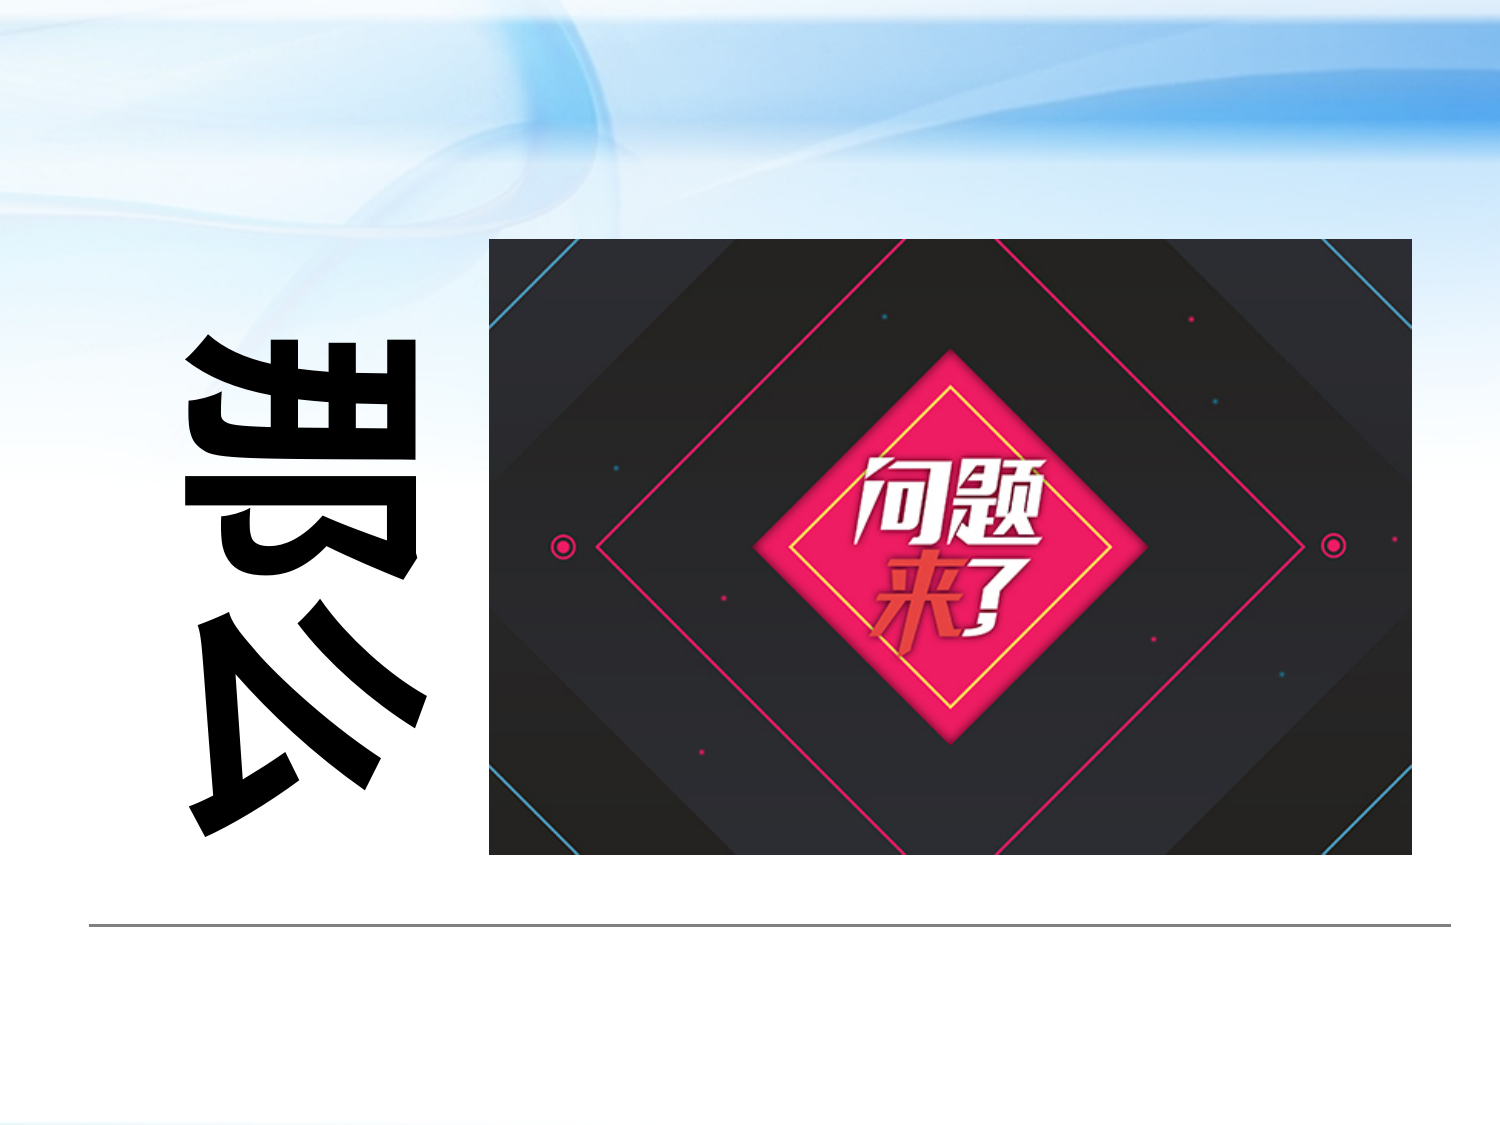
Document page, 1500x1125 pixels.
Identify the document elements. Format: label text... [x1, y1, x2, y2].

picture [0, 0, 1500, 1125]
text_box 那么 [147, 323, 474, 855]
